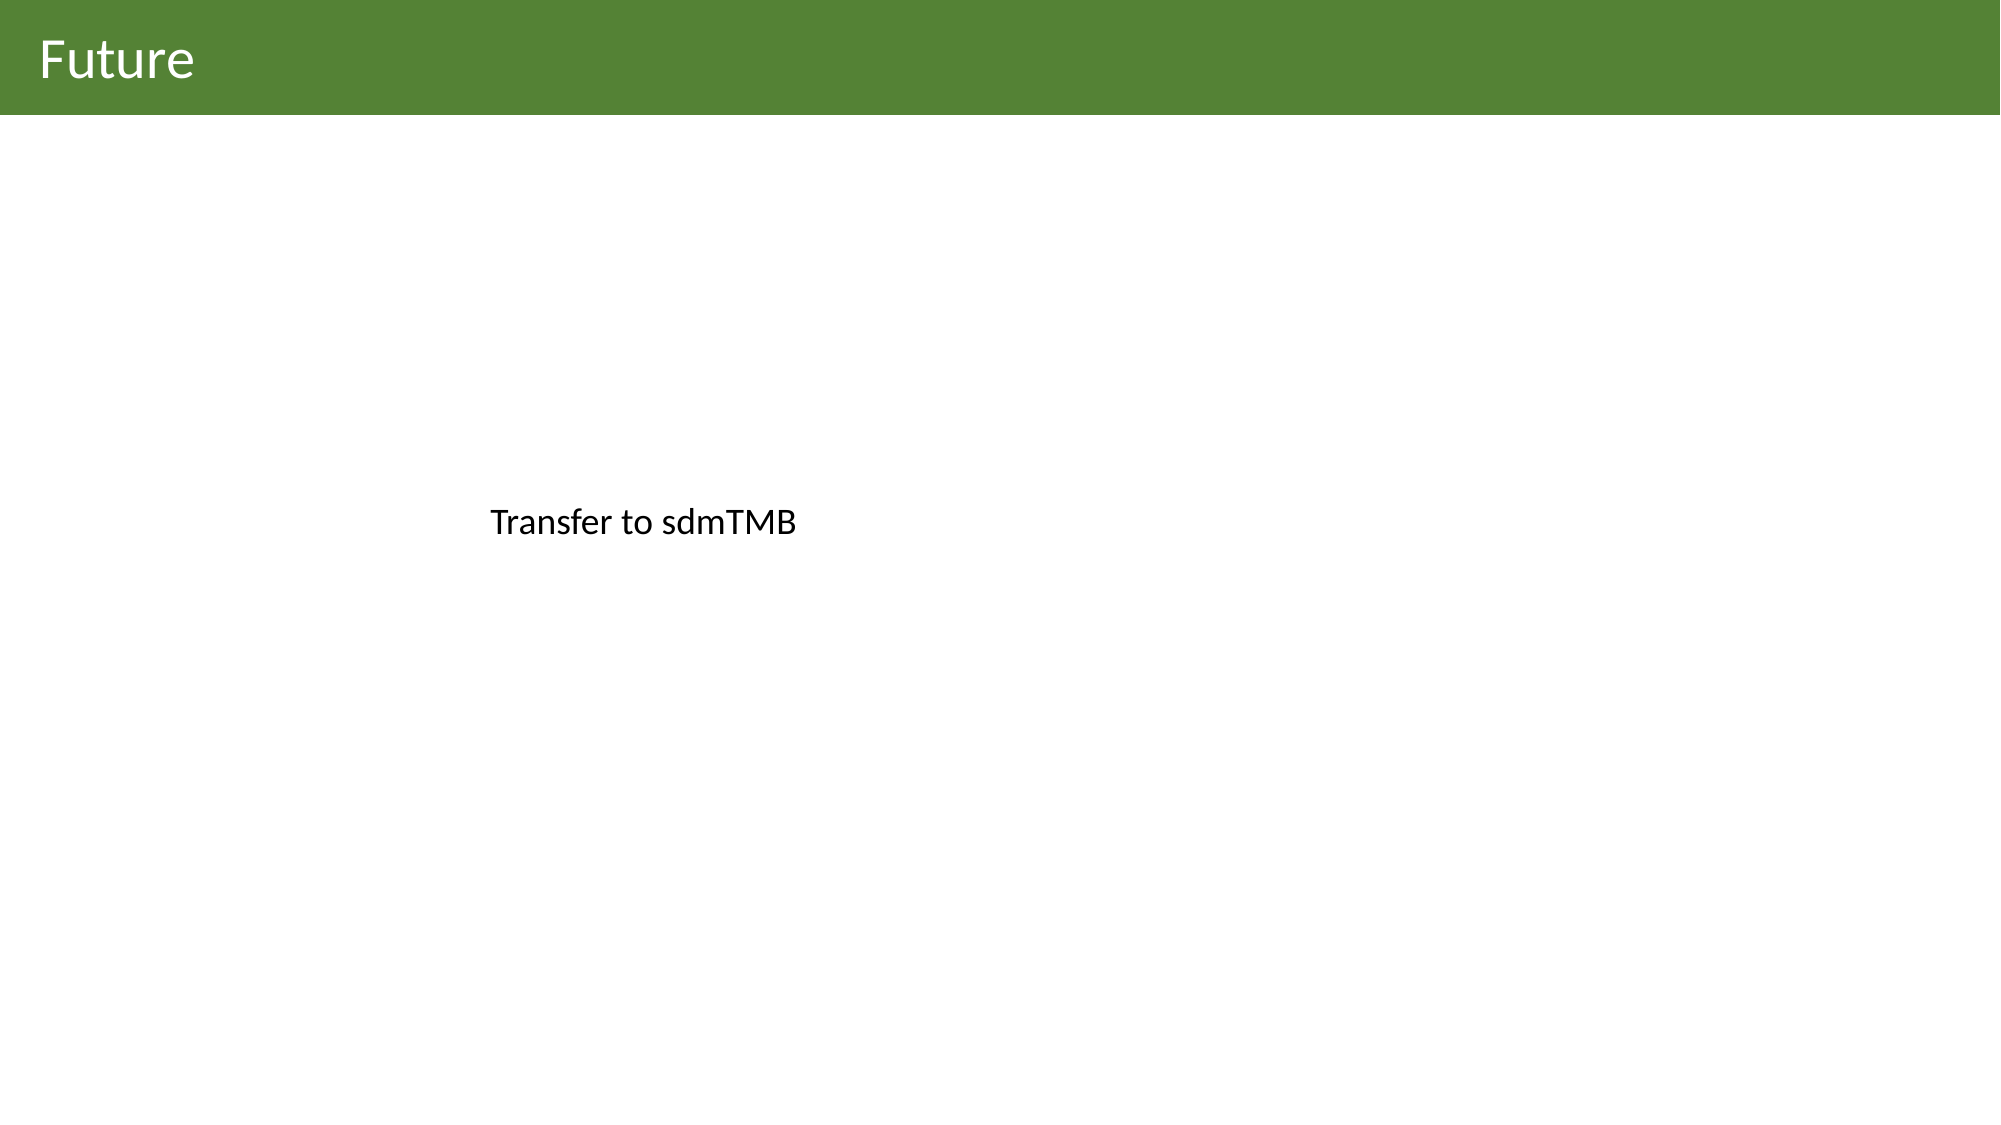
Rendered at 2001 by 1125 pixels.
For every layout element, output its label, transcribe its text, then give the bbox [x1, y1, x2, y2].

text_box Future [24, 12, 211, 98]
text_box [0, 0, 2000, 115]
text_box Transfer to sdmTMB [475, 490, 813, 550]
